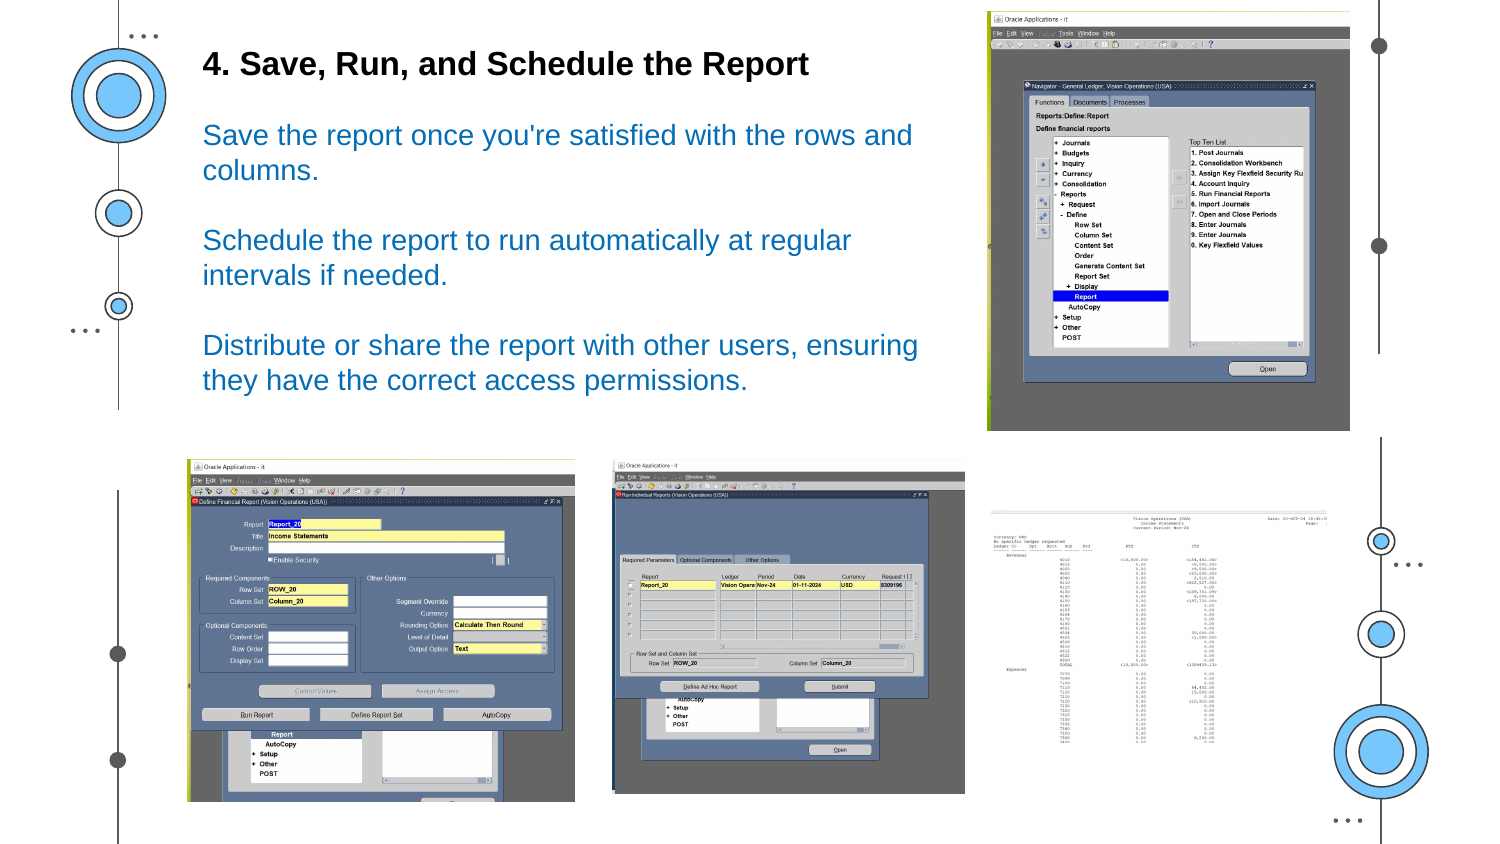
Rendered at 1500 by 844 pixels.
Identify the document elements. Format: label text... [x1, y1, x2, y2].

text_box 4. Save, Run, and Schedule the Report Save the report once you're satisfied with the rows and columns. Schedule the report to run automatically at regular intervals if needed. Distribute or share the report with other users, ensuring they have the correct access permissions. [187, 34, 938, 404]
picture [991, 510, 1327, 743]
picture [187, 459, 576, 803]
picture [987, 11, 1350, 431]
picture [612, 459, 965, 794]
